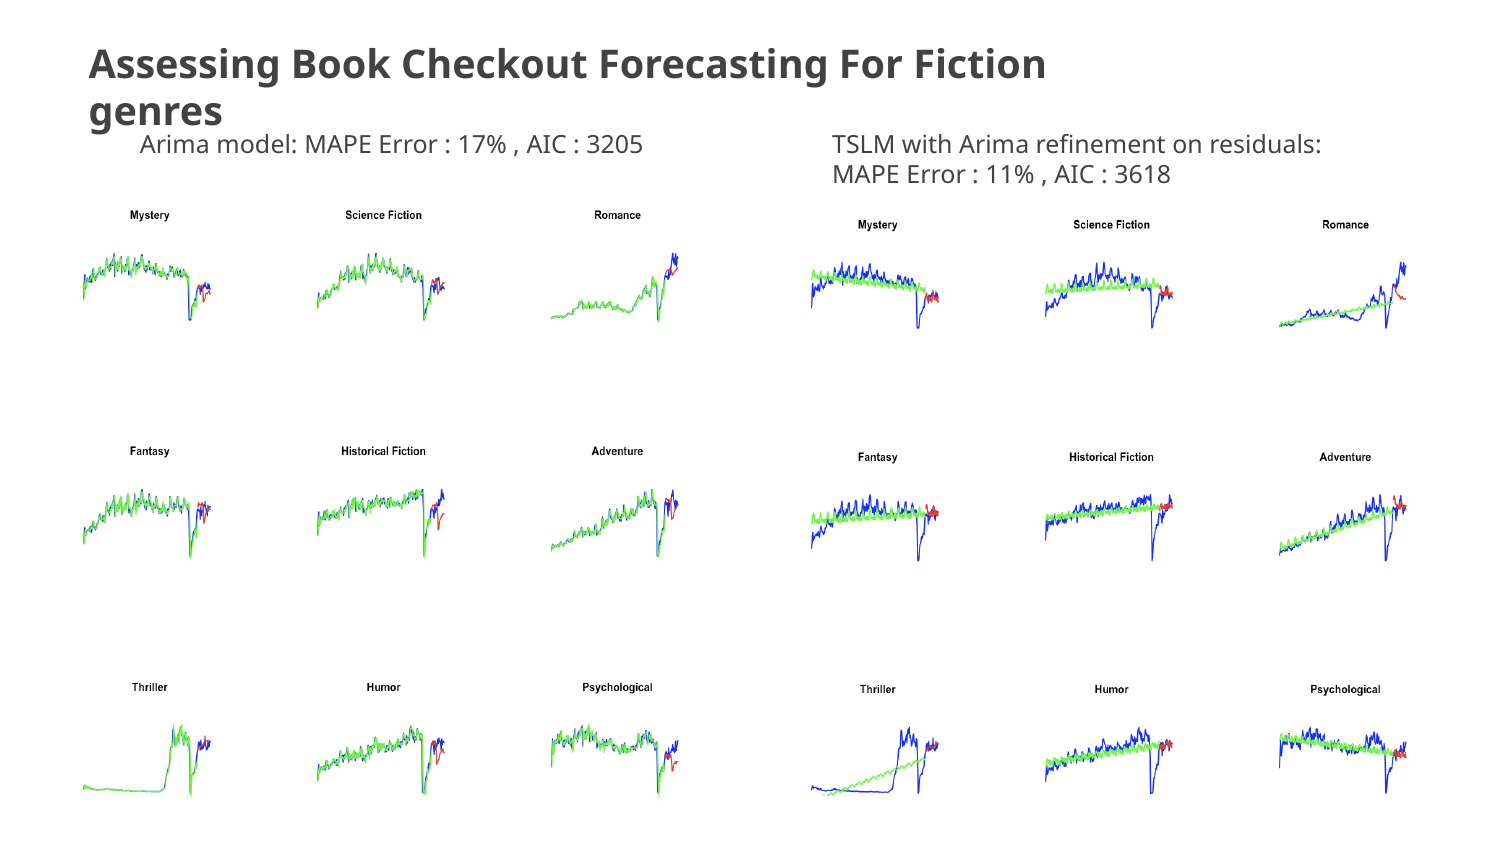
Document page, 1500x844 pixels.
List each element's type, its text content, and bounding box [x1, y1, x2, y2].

picture [19, 193, 712, 825]
text_box Arima model: MAPE Error : 17% , AIC : 3205 [124, 113, 763, 204]
text_box TSLM with Arima refinement on residuals: MAPE Error : 11% , AIC : 3618 [817, 113, 1441, 203]
title Assessing Book Checkout Forecasting For Fiction genres [73, 23, 1171, 126]
picture [747, 204, 1440, 825]
